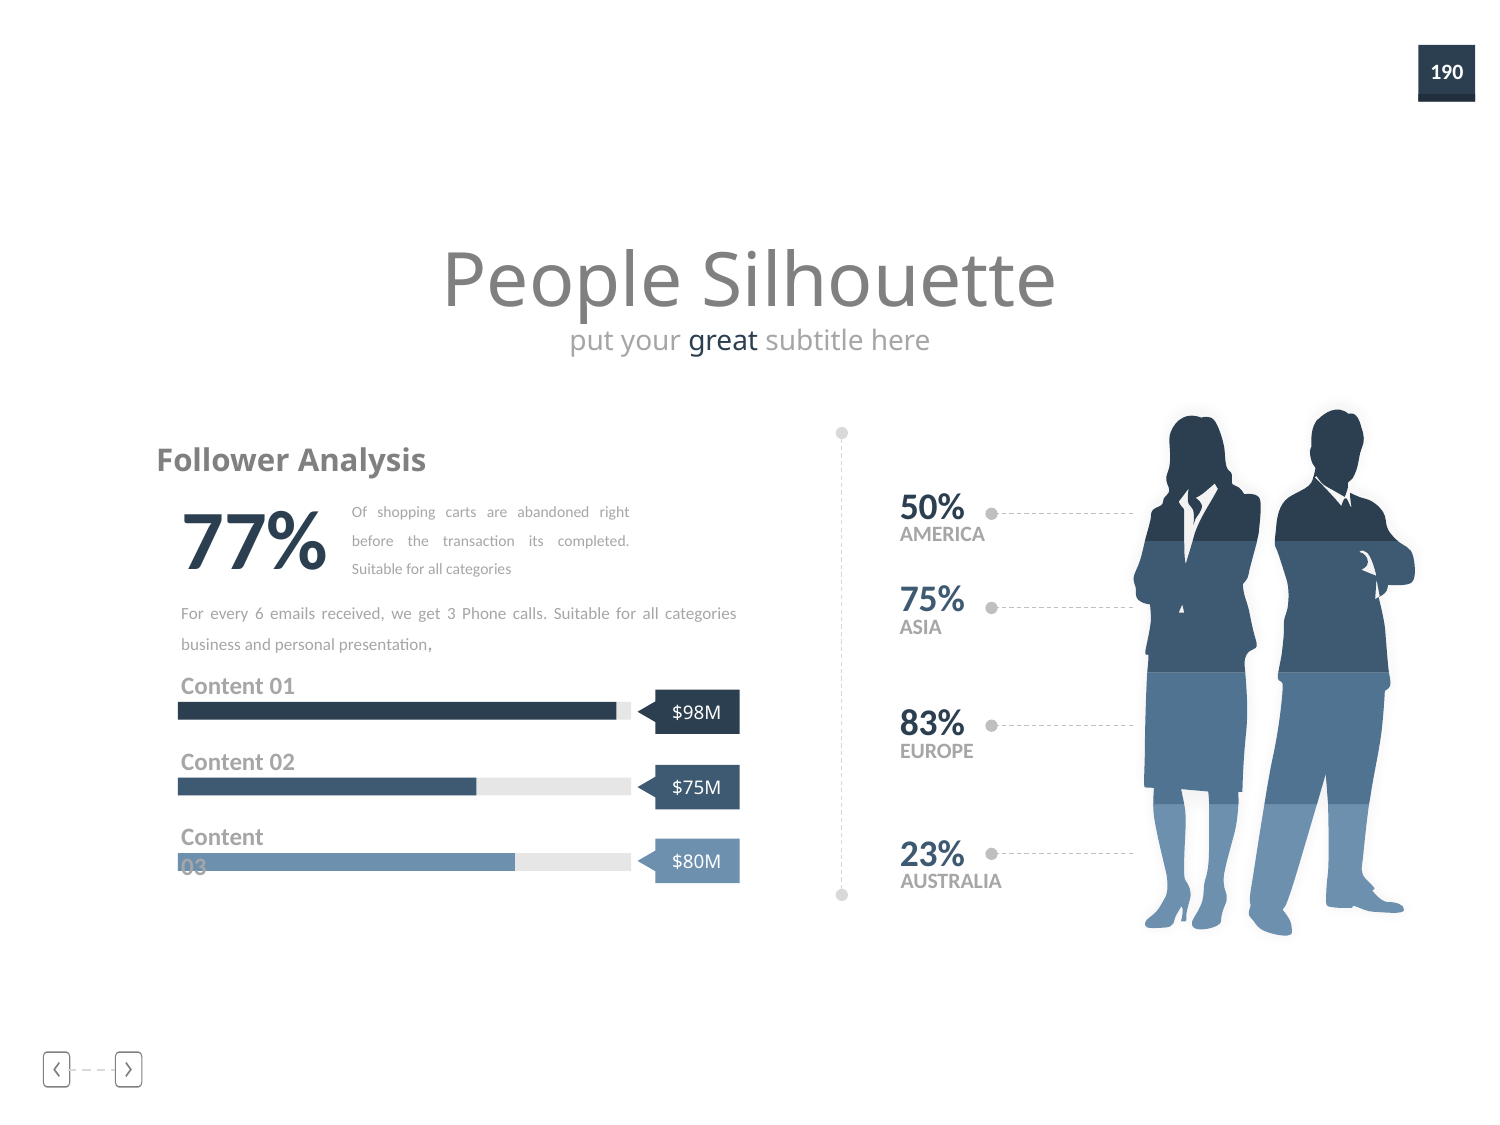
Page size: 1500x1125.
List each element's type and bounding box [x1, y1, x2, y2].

text_box [1133, 411, 1263, 931]
text_box [885, 474, 1133, 554]
text_box [635, 837, 741, 885]
text_box [885, 690, 989, 770]
text_box [1248, 405, 1419, 937]
text_box [166, 738, 632, 796]
text_box [635, 763, 741, 811]
text_box [635, 688, 741, 735]
text_box [141, 432, 753, 720]
text_box [885, 821, 1018, 901]
text_box [884, 566, 981, 647]
text_box [166, 813, 632, 888]
text_box [426, 224, 1074, 364]
